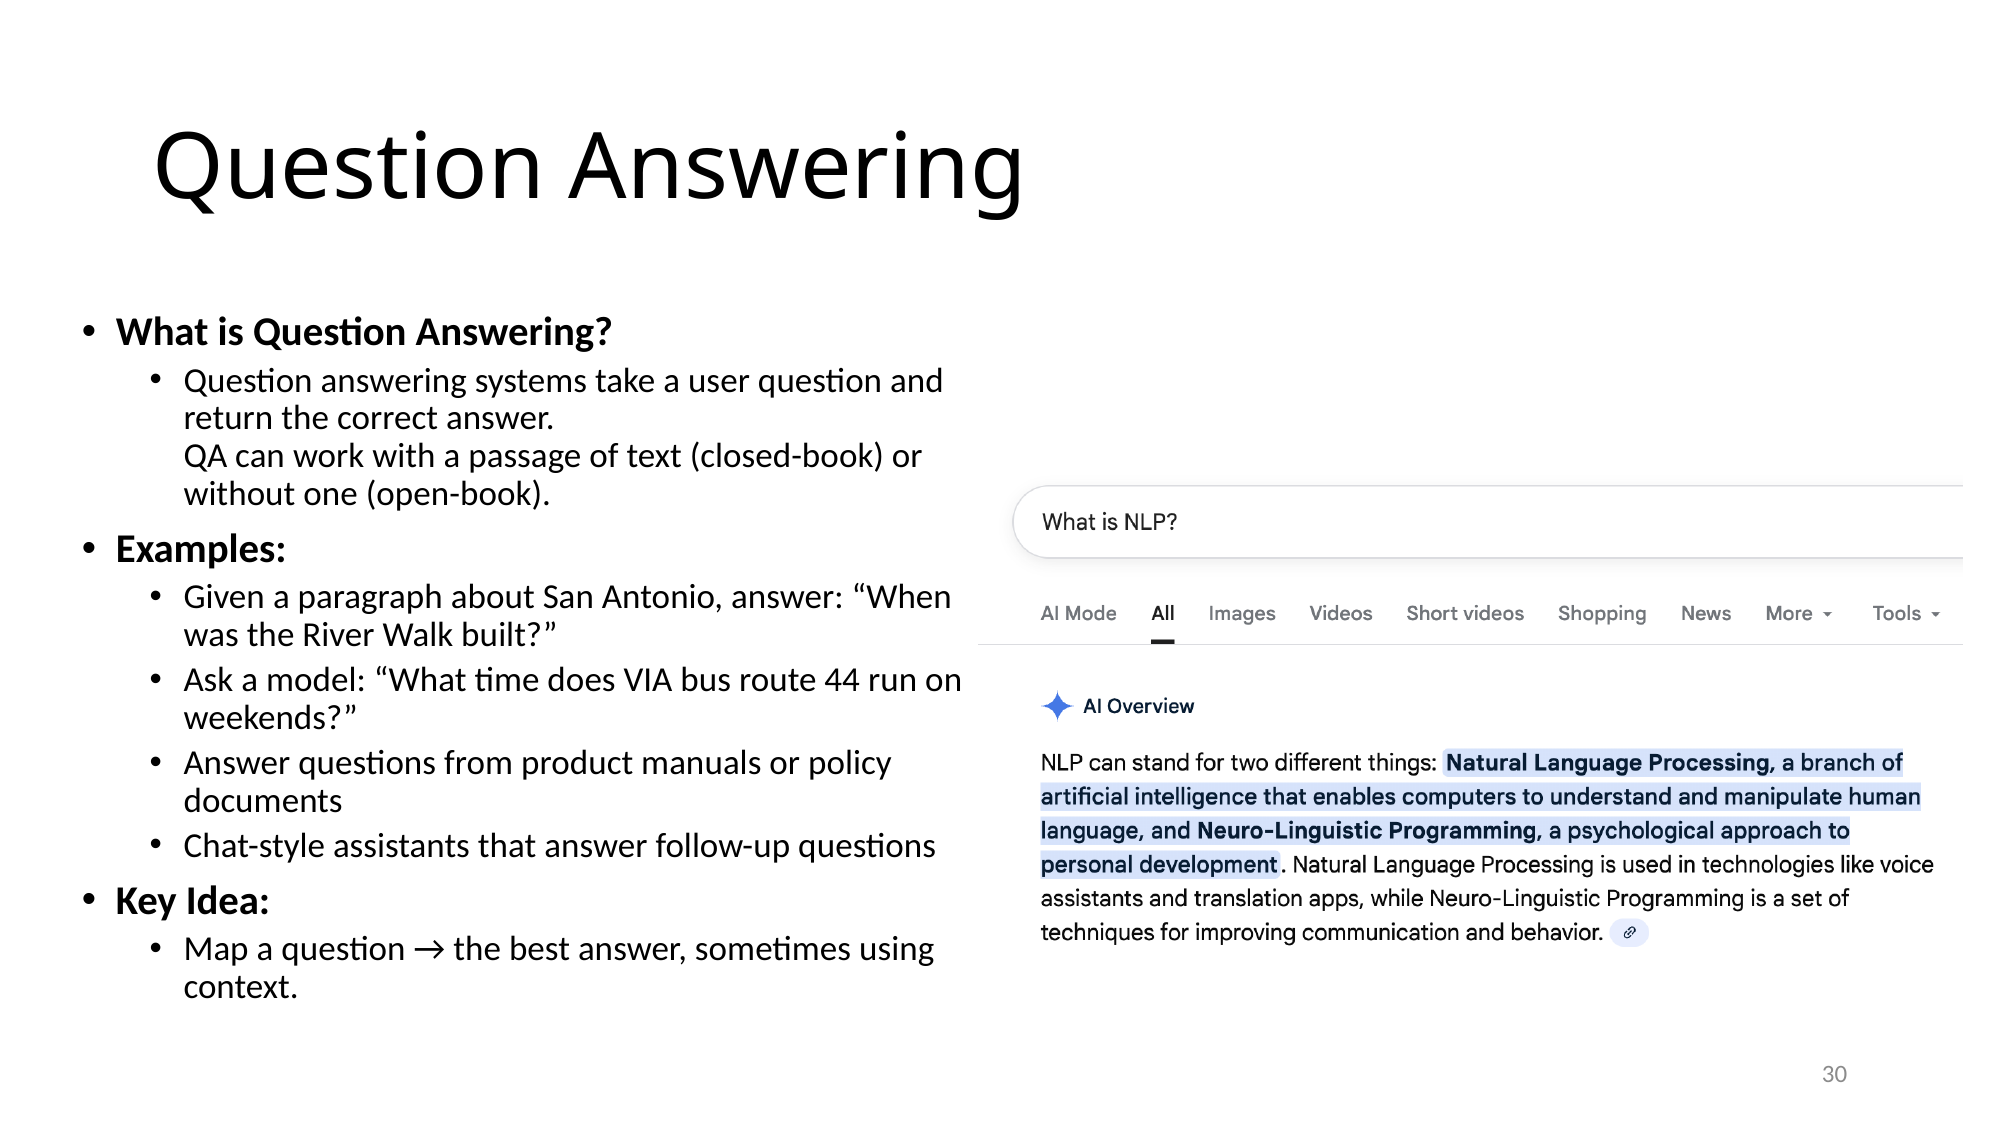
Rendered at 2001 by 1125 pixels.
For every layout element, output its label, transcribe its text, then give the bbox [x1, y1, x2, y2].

list What is Question Answering? Question answering systems take a user question and return the correct answer. QA can work with a passage of text (closed-book) or without one (open-book). Examples: Given a paragraph about San Antonio, answer: “When was the River Walk built?” Ask a model: “What time does VIA bus route 44 run on weekends?” Answer questions from product manuals or policy documents Chat-style assistants that answer follow-up questions Key Idea: Map a question → the best answer, sometimes using context. [66, 303, 1000, 1017]
picture [978, 472, 1963, 969]
title Question Answering [137, 59, 1863, 278]
slide_number 30 [1412, 1042, 1863, 1103]
